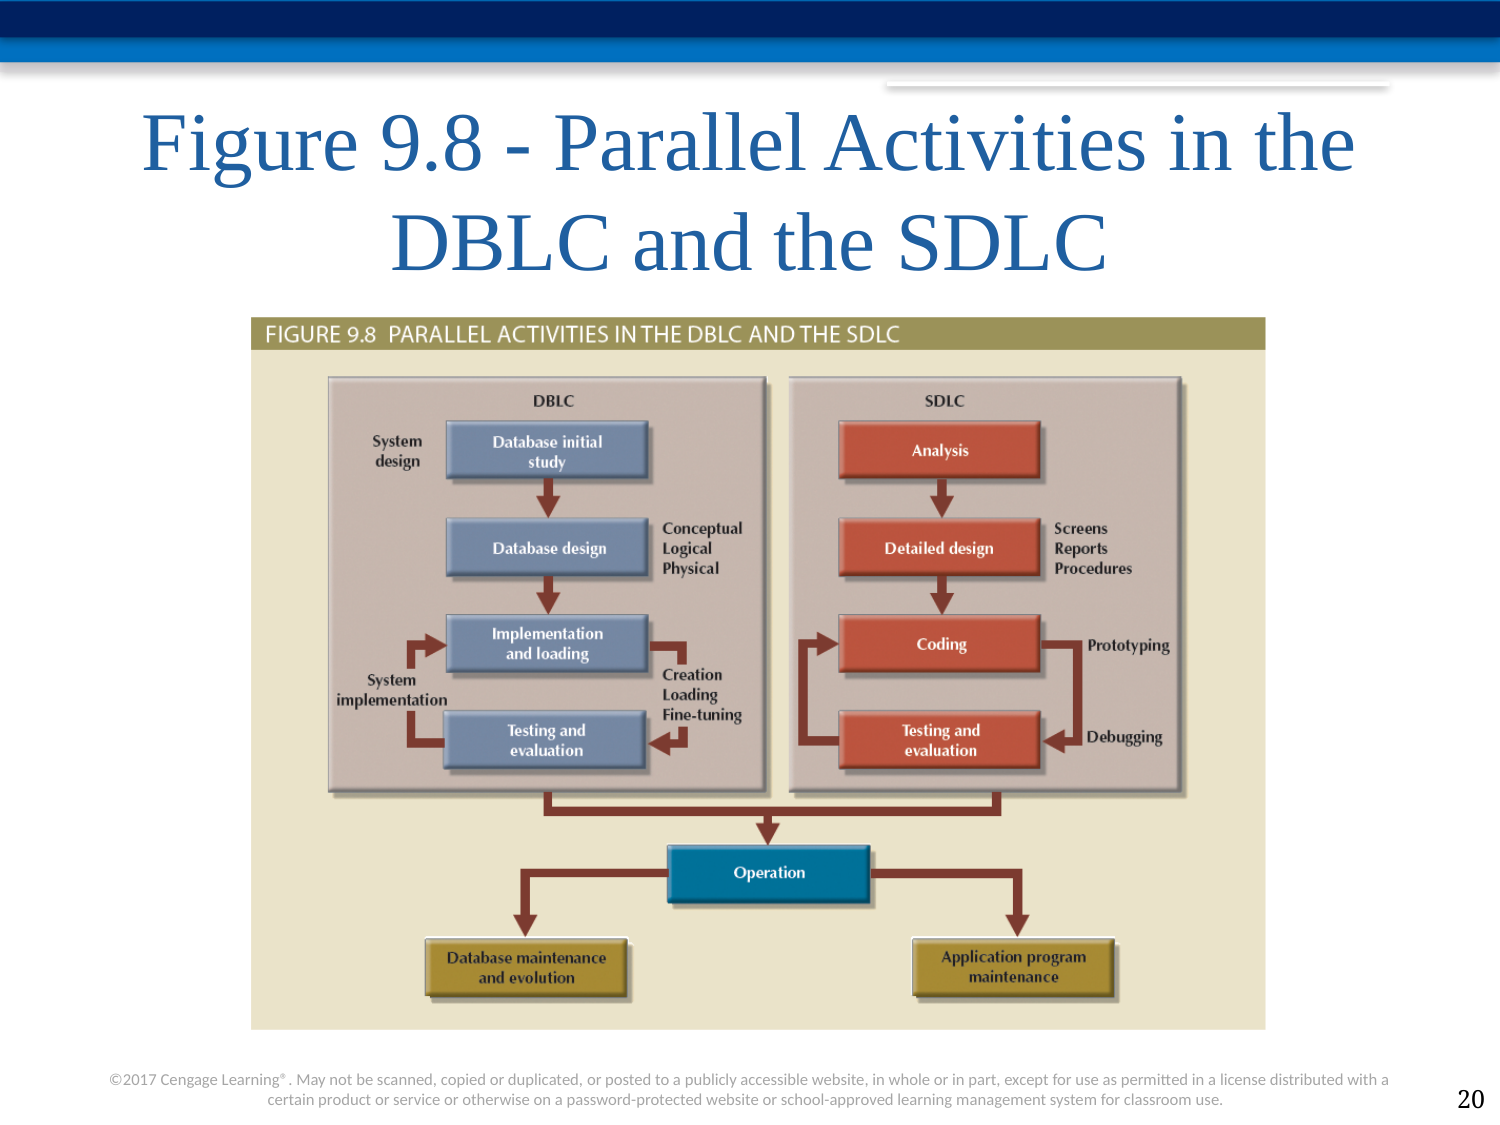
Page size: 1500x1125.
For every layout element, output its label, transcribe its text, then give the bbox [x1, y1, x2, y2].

picture [249, 312, 1276, 1034]
title Figure 9.8 - Parallel Activities in the DBLC and the SDLC [75, 99, 1425, 275]
slide_number 20 [1425, 1074, 1500, 1125]
